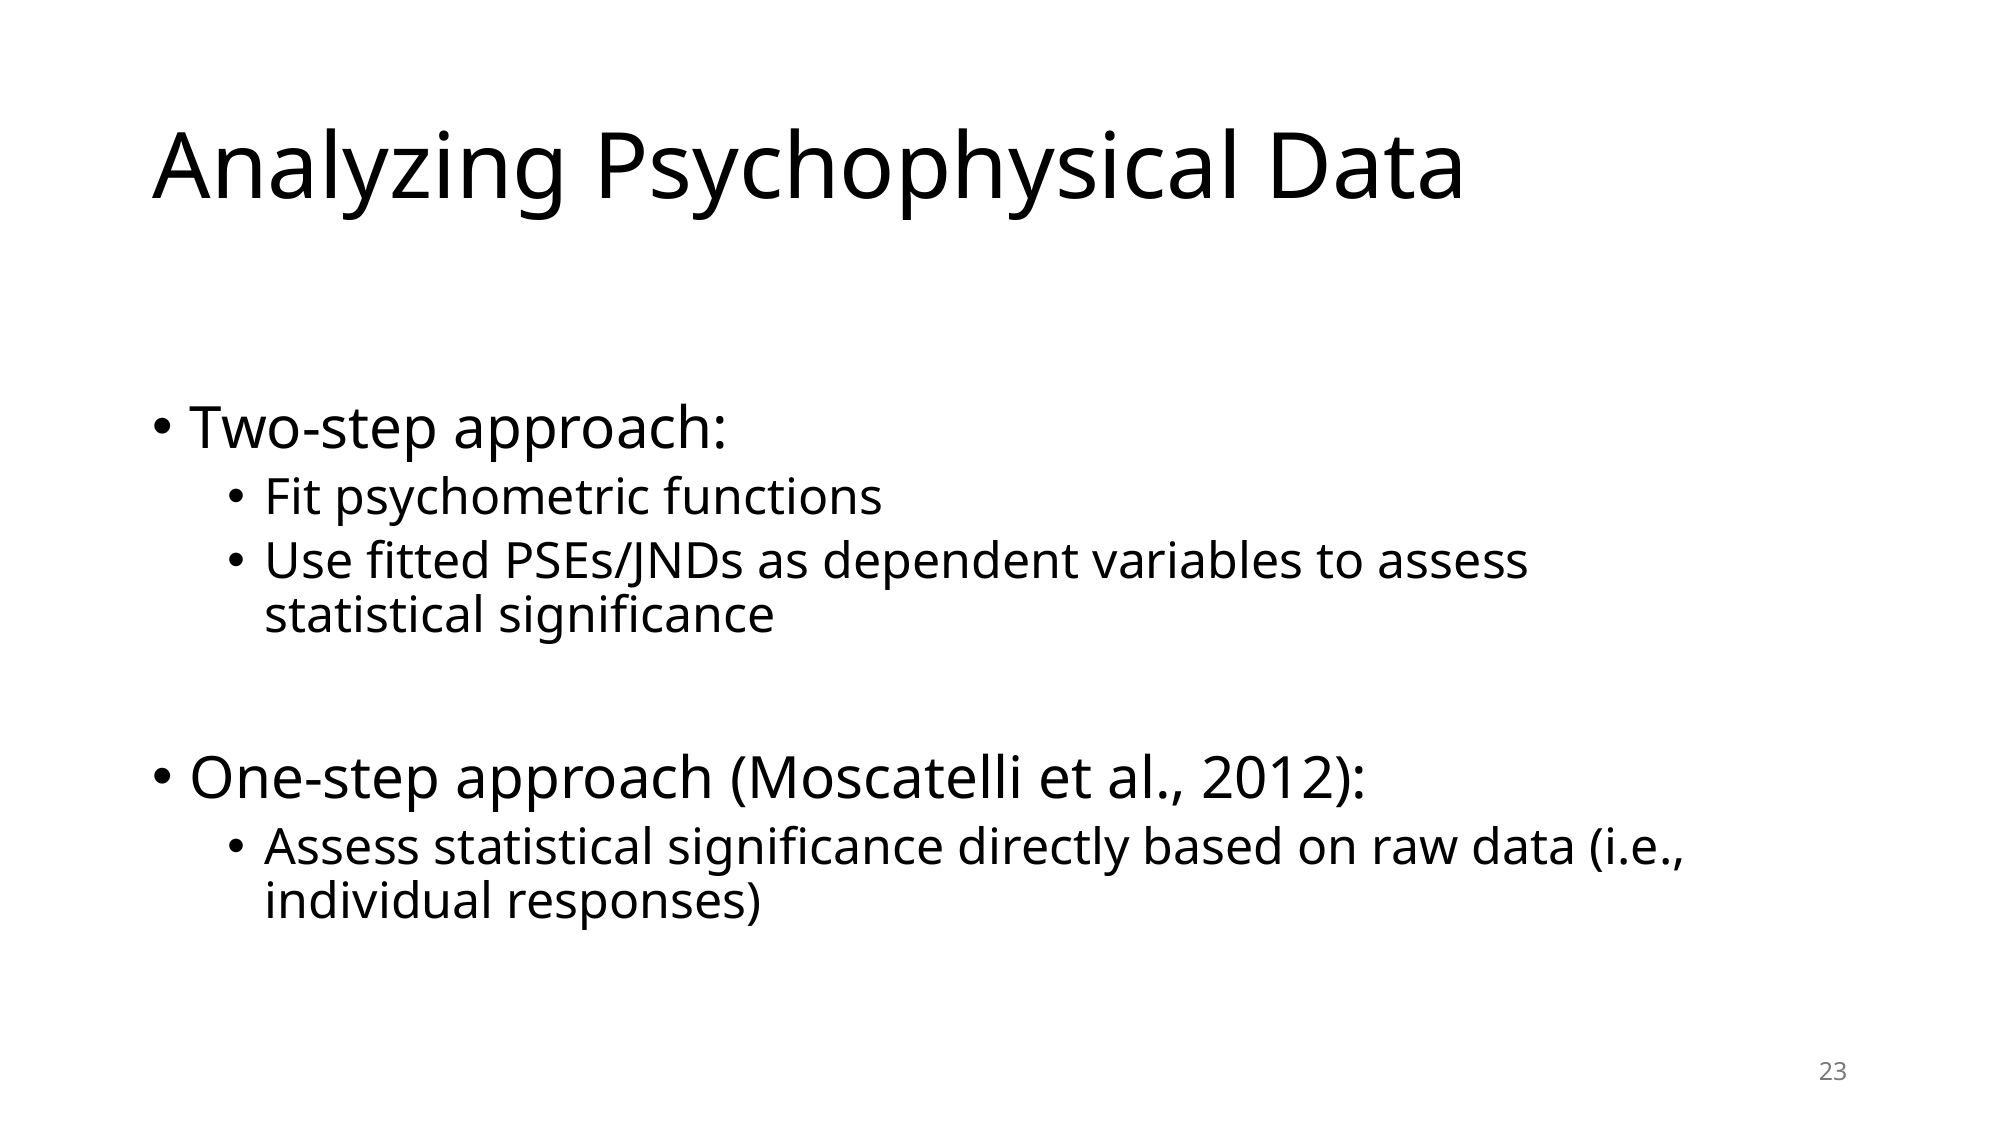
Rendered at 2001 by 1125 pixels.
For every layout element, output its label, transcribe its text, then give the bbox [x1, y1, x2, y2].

slide_number 23 [1412, 1042, 1863, 1103]
title Analyzing Psychophysical Data [137, 59, 1863, 278]
list Two-step approach: Fit psychometric functions Use fitted PSEs/JNDs as dependent variables to assess statistical significance One-step approach (Moscatelli et al., 2012): Assess statistical significance directly based on raw data (i.e., individual responses) [137, 299, 1734, 1014]
